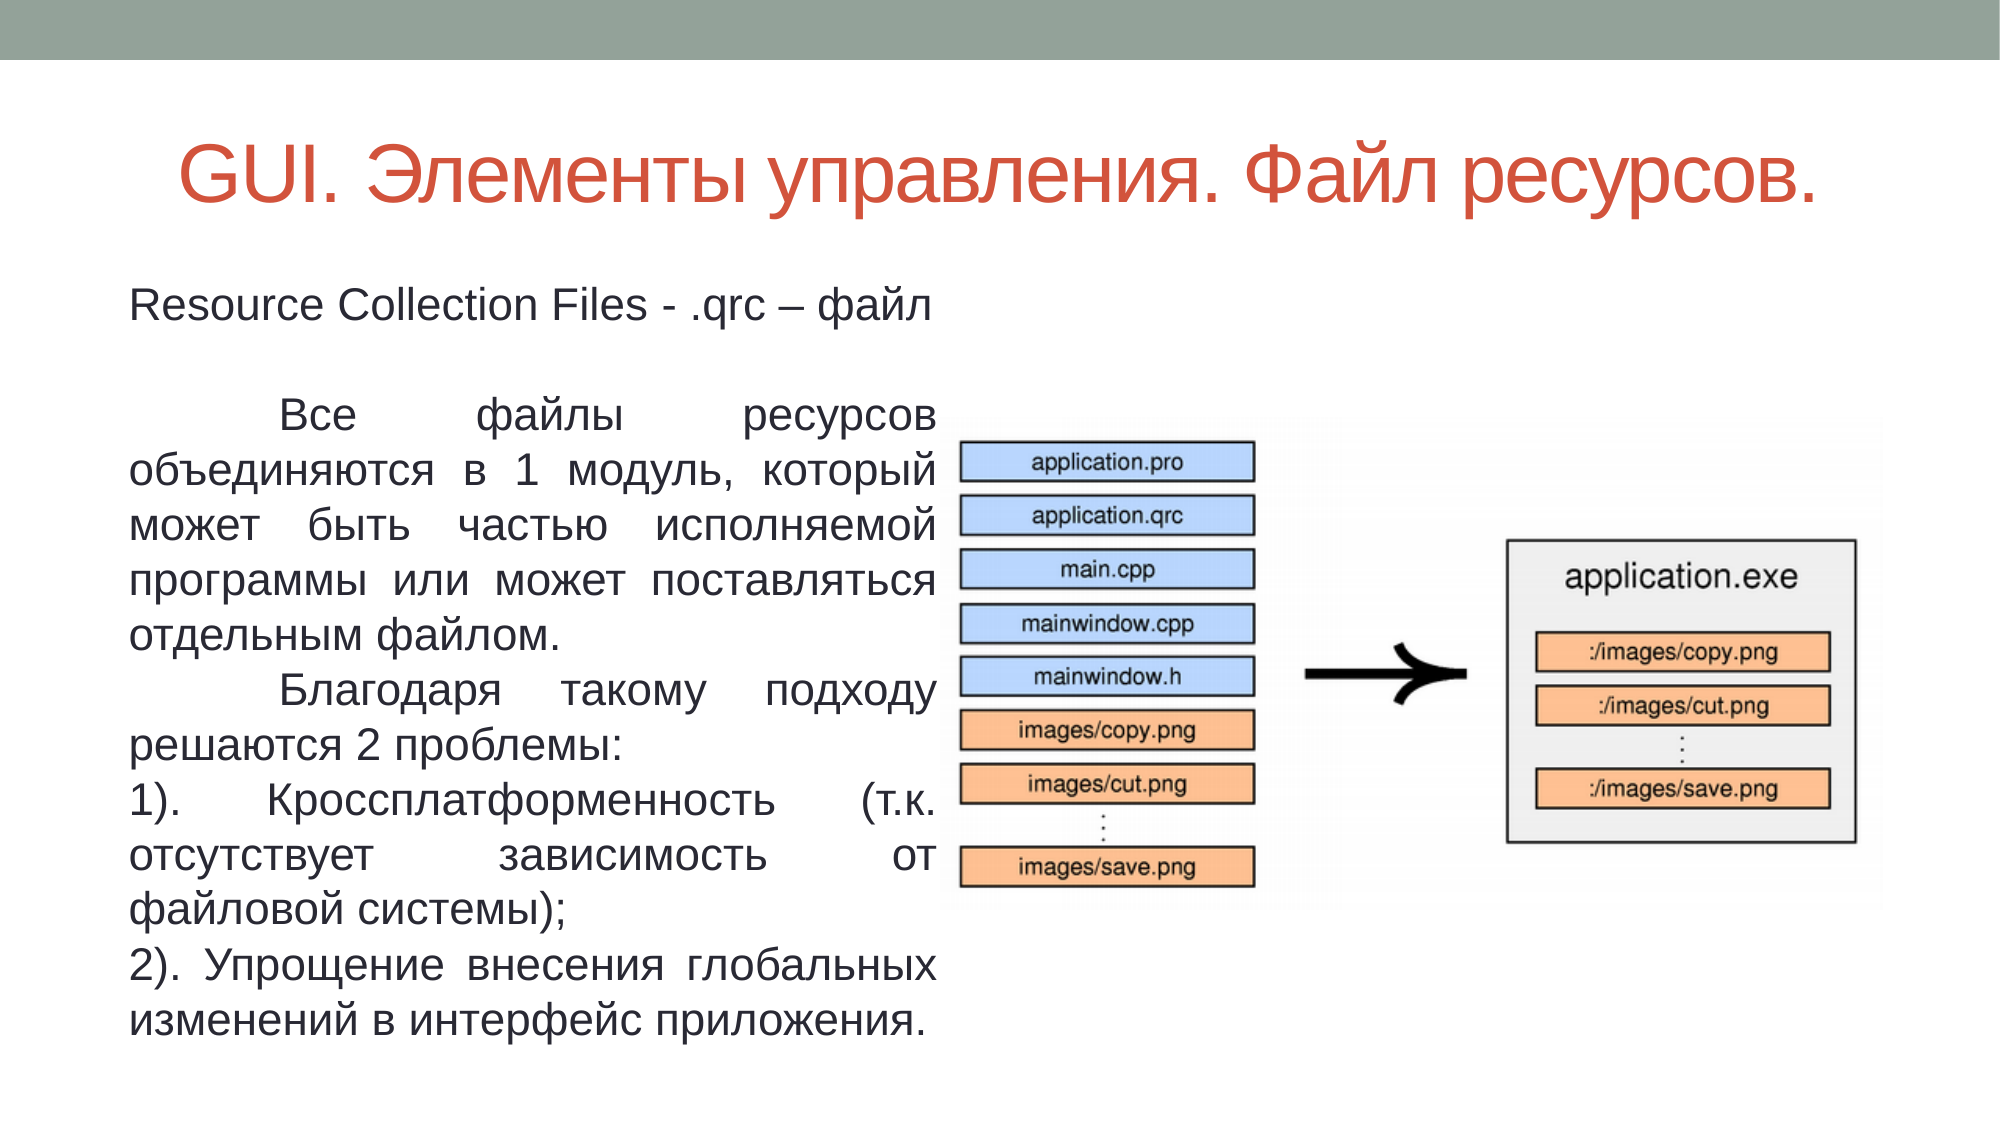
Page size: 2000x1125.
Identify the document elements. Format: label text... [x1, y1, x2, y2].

picture [940, 417, 1884, 910]
text_box Resource Collection Files - .qrc – файл Все файлы ресурсов объединяются в 1 модуль, который может быть частью исполняемой программы или может поставляться отдельным файлом. Благодаря такому подходу решаются 2 проблемы: 1). Кроссплатформенность (т.к. отсутствует зависимость от файловой системы); 2). Упрощение внесения глобальных изменений в интерфейс приложения. [113, 267, 953, 1052]
title GUI. Элементы управления. Файл ресурсов. [99, 87, 1900, 250]
